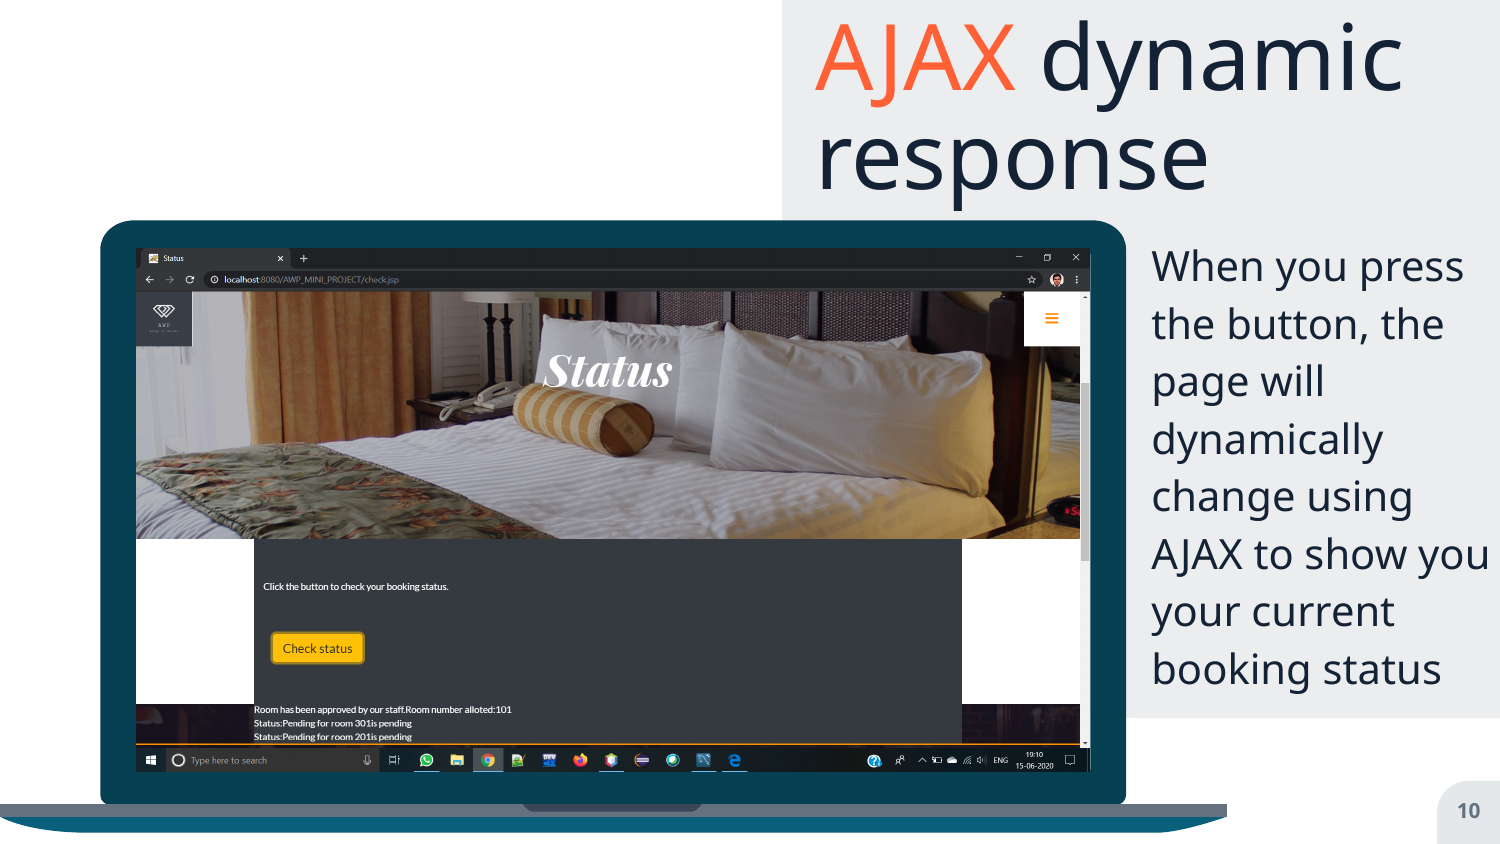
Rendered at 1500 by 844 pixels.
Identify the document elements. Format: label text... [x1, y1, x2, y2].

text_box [0, 220, 1227, 833]
title AJAX dynamic response [815, 11, 1500, 209]
list When you press the button, the page will dynamically change using AJAX to show you your current booking status [1231, 232, 1500, 792]
picture [136, 248, 1091, 773]
slide_number 10 [1437, 792, 1500, 844]
